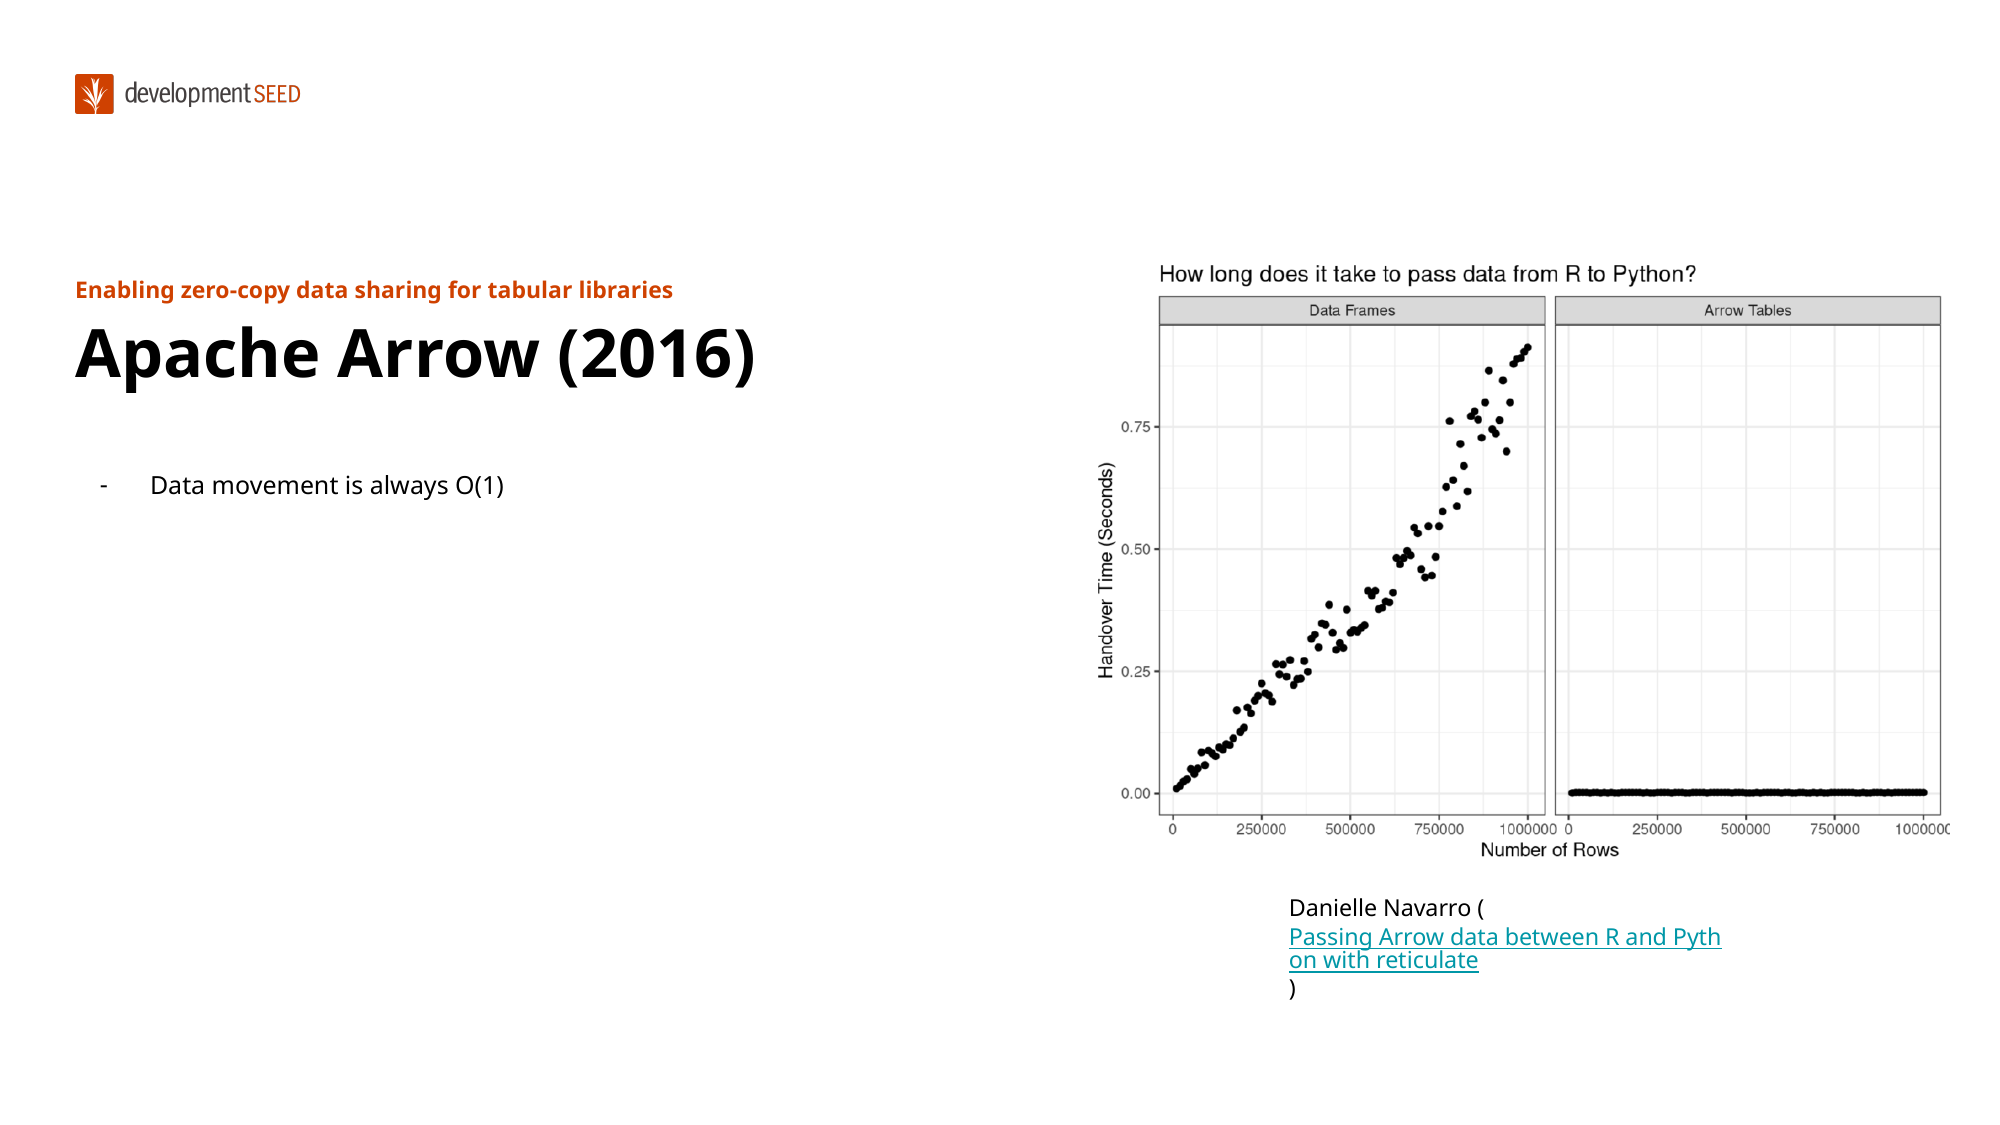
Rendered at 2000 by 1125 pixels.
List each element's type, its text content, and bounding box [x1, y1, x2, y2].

picture [75, 74, 301, 114]
list Data movement is always O(1) [75, 449, 1082, 802]
picture [1087, 255, 1950, 870]
title Enabling zero-copy data sharing for tabular libraries [75, 261, 704, 311]
title Apache Arrow (2016) [75, 311, 964, 424]
list Danielle Navarro (Passing Arrow data between R and Python with reticulate) [1288, 880, 1749, 960]
